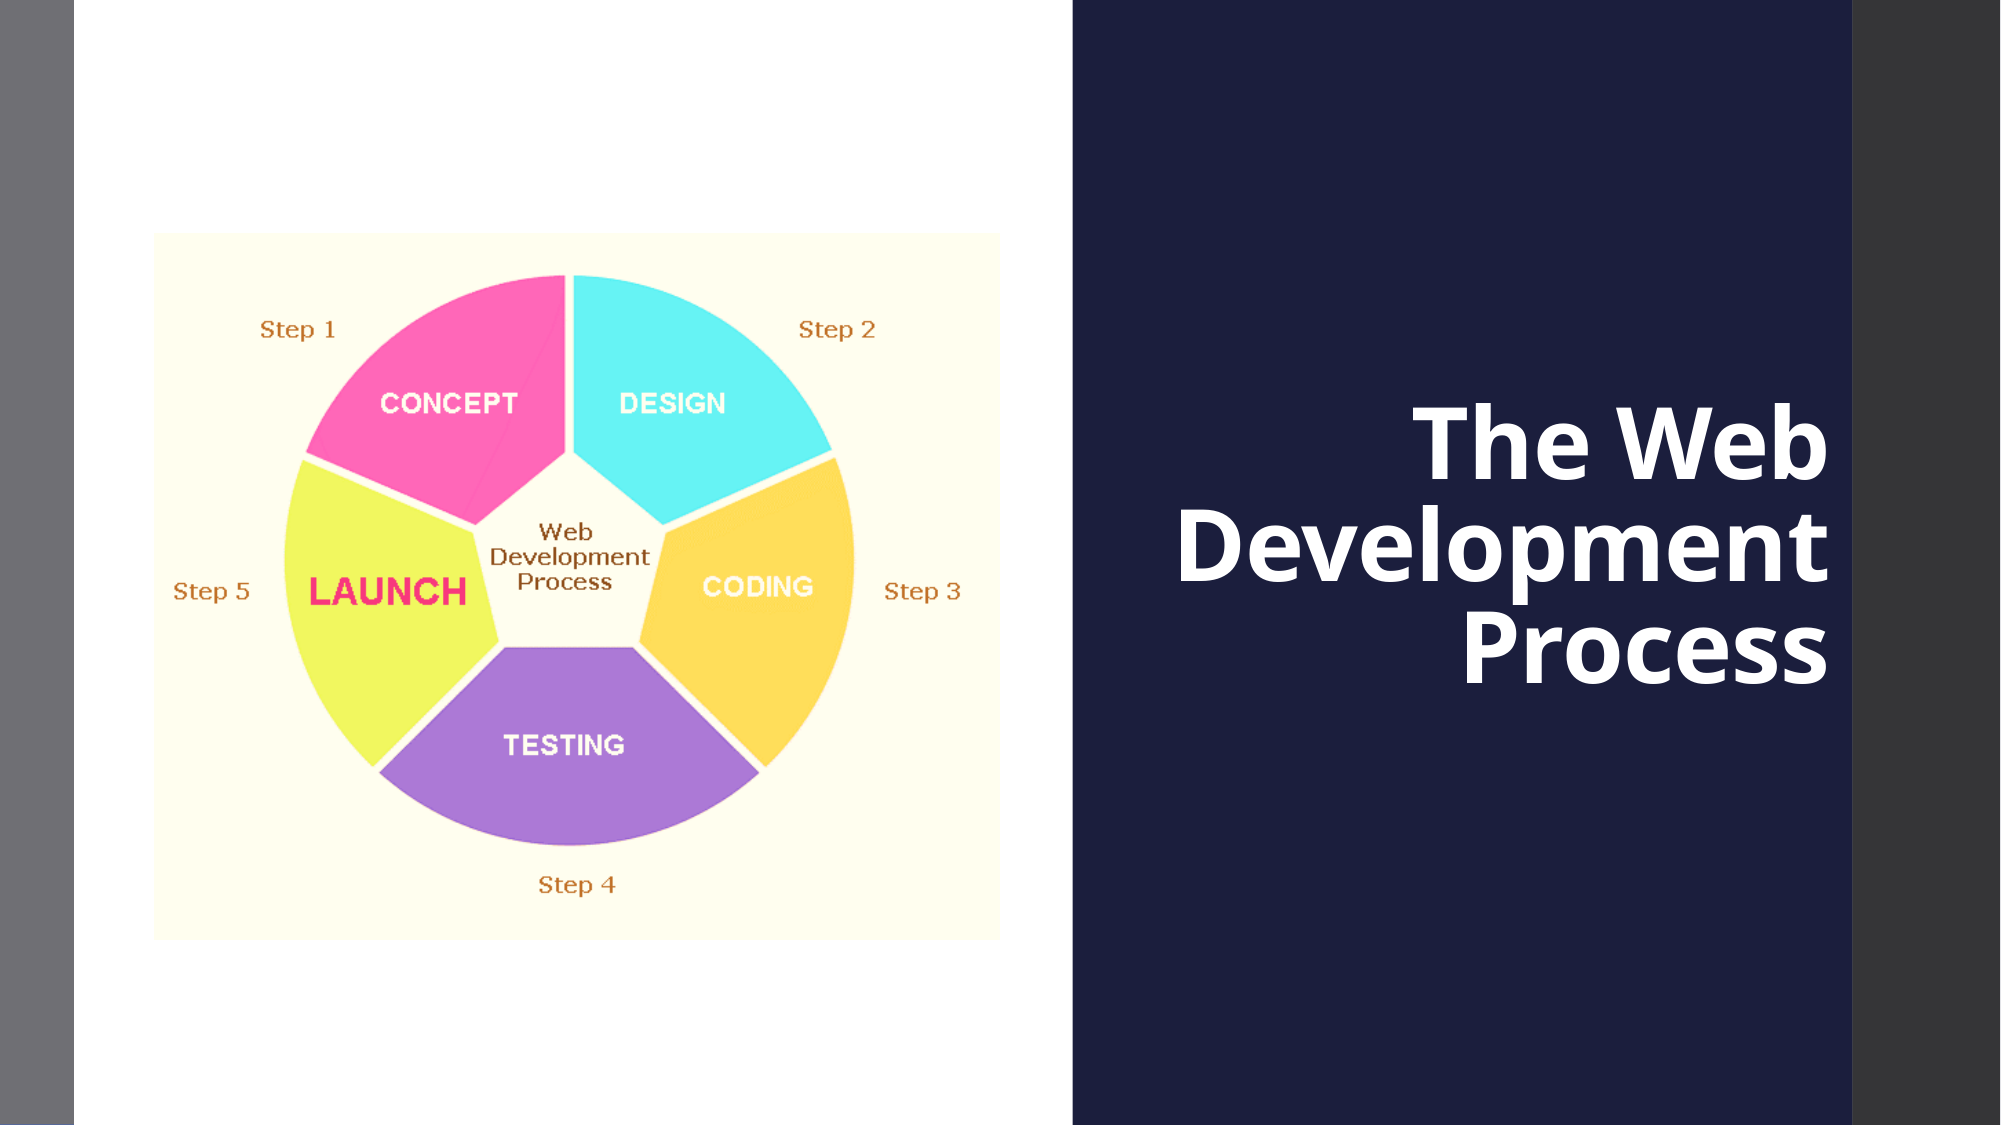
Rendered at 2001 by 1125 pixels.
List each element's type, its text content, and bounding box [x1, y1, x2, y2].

picture [154, 232, 1001, 940]
text_box [1074, 0, 1851, 1125]
text_box [73, 0, 1074, 1125]
text_box [1851, 0, 2000, 1125]
title The Web Development Process [1107, 299, 1846, 712]
text_box [0, 0, 73, 1125]
